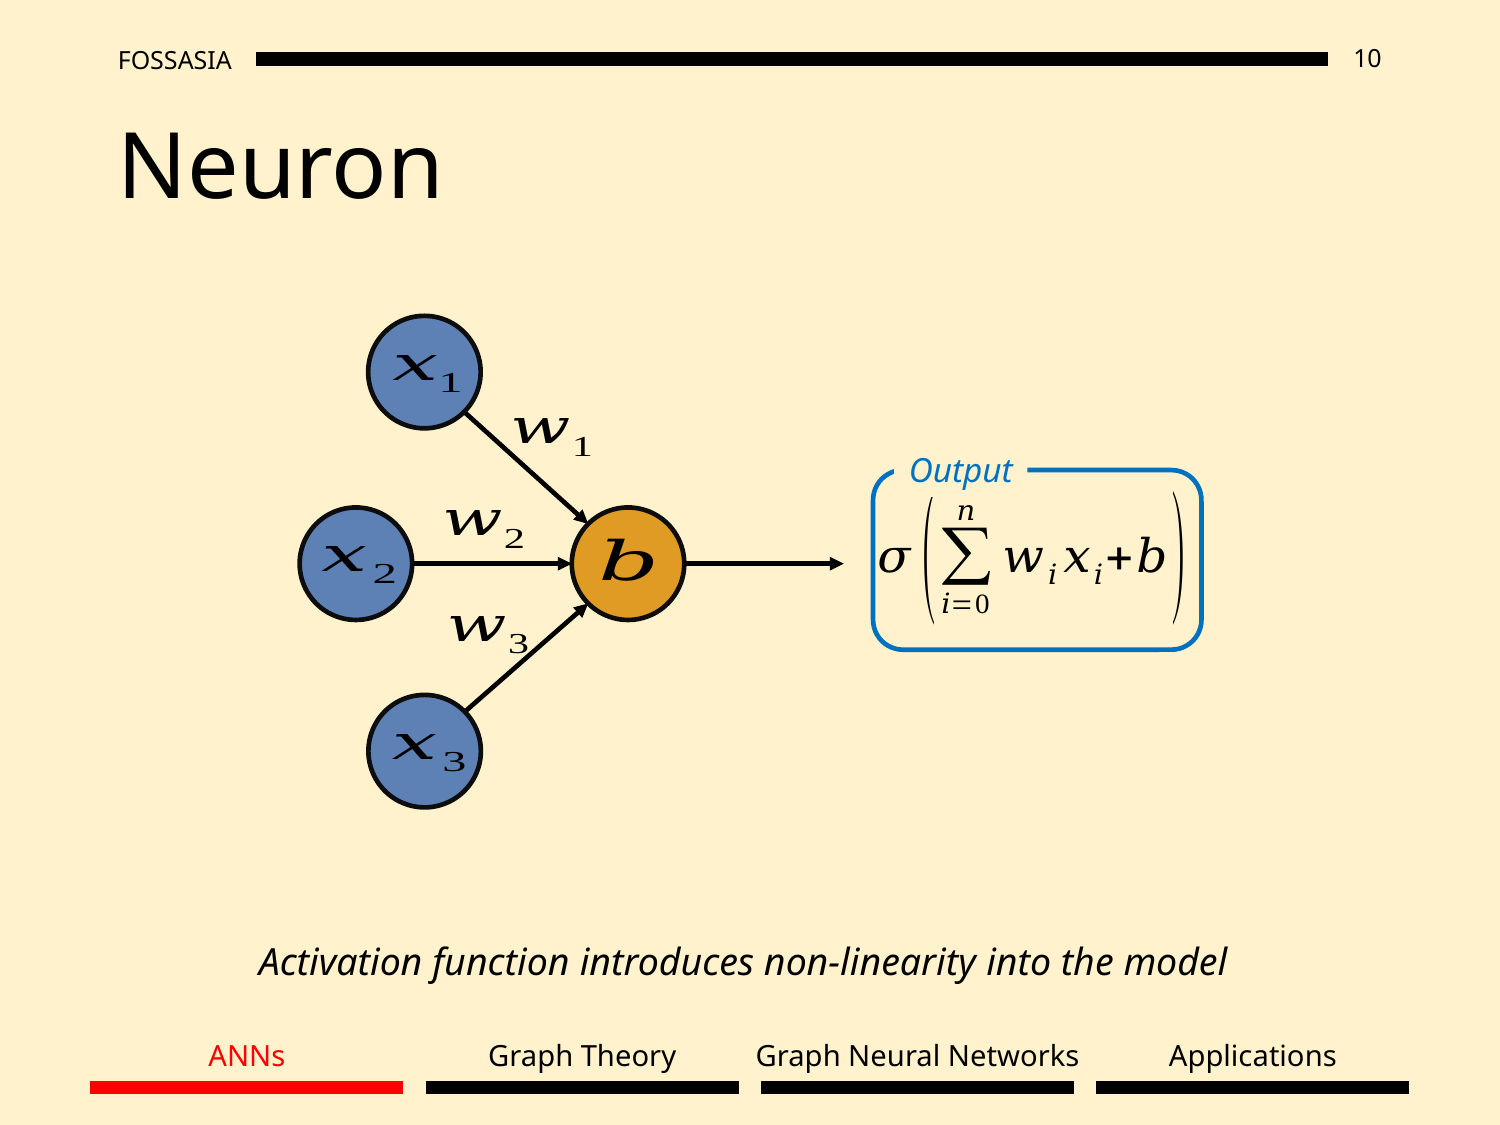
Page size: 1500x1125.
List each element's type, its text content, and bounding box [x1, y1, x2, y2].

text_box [571, 507, 685, 620]
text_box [368, 694, 481, 808]
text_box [403, 493, 572, 564]
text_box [368, 315, 481, 429]
text_box [872, 469, 1203, 651]
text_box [90, 1029, 1410, 1088]
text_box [299, 507, 413, 620]
text_box Activation function introduces non-linearity into the model [243, 930, 1256, 990]
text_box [446, 599, 589, 713]
text_box Output [894, 442, 1028, 497]
title Neuron [103, 59, 1397, 278]
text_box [464, 401, 595, 507]
